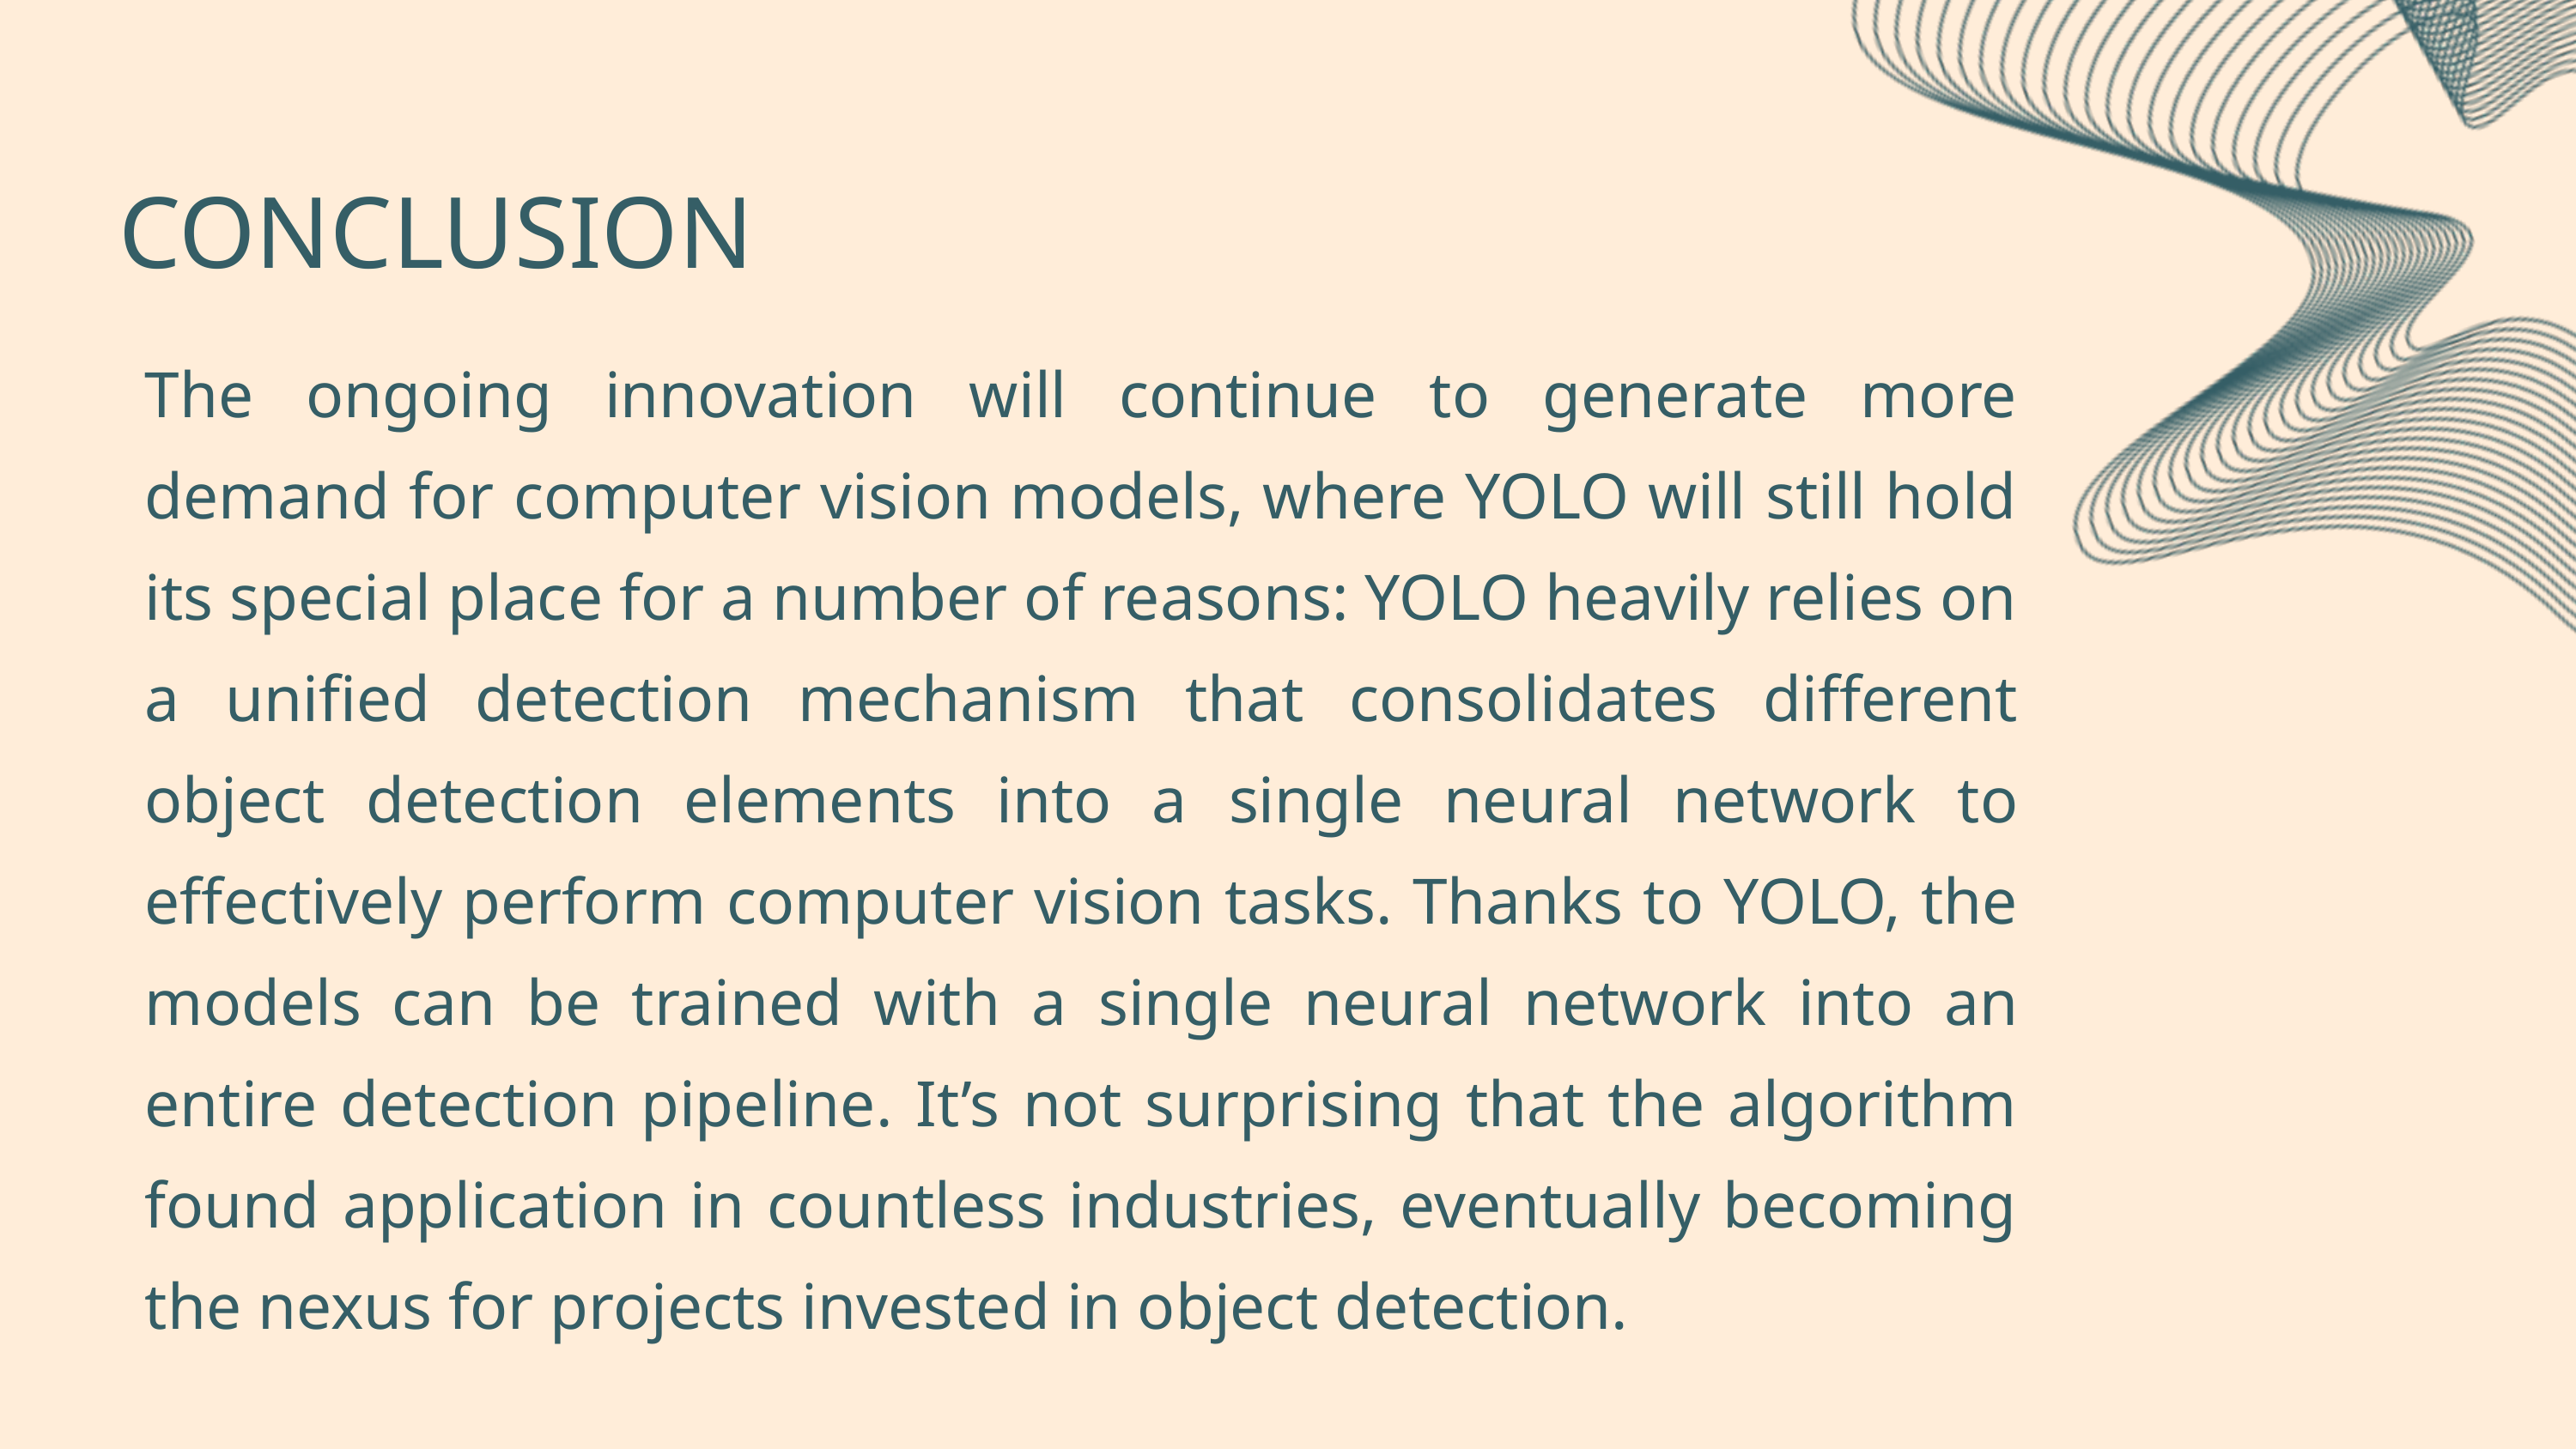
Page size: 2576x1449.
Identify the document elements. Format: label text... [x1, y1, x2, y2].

picture [1826, 0, 2576, 858]
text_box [118, 174, 1736, 392]
text_box The ongoing innovation will continue to generate more demand for computer vision models, where YOLO will still hold its special place for a number of reasons: YOLO heavily relies on a unified detection mechanism that consolidates different object detection elements into a single neural network to effectively perform computer vision tasks. Thanks to YOLO, the models can be trained with a single neural network into an entire detection pipeline. It’s not surprising that the algorithm found application in countless industries, eventually becoming the nexus for projects invested in object detection. [144, 328, 2019, 1343]
